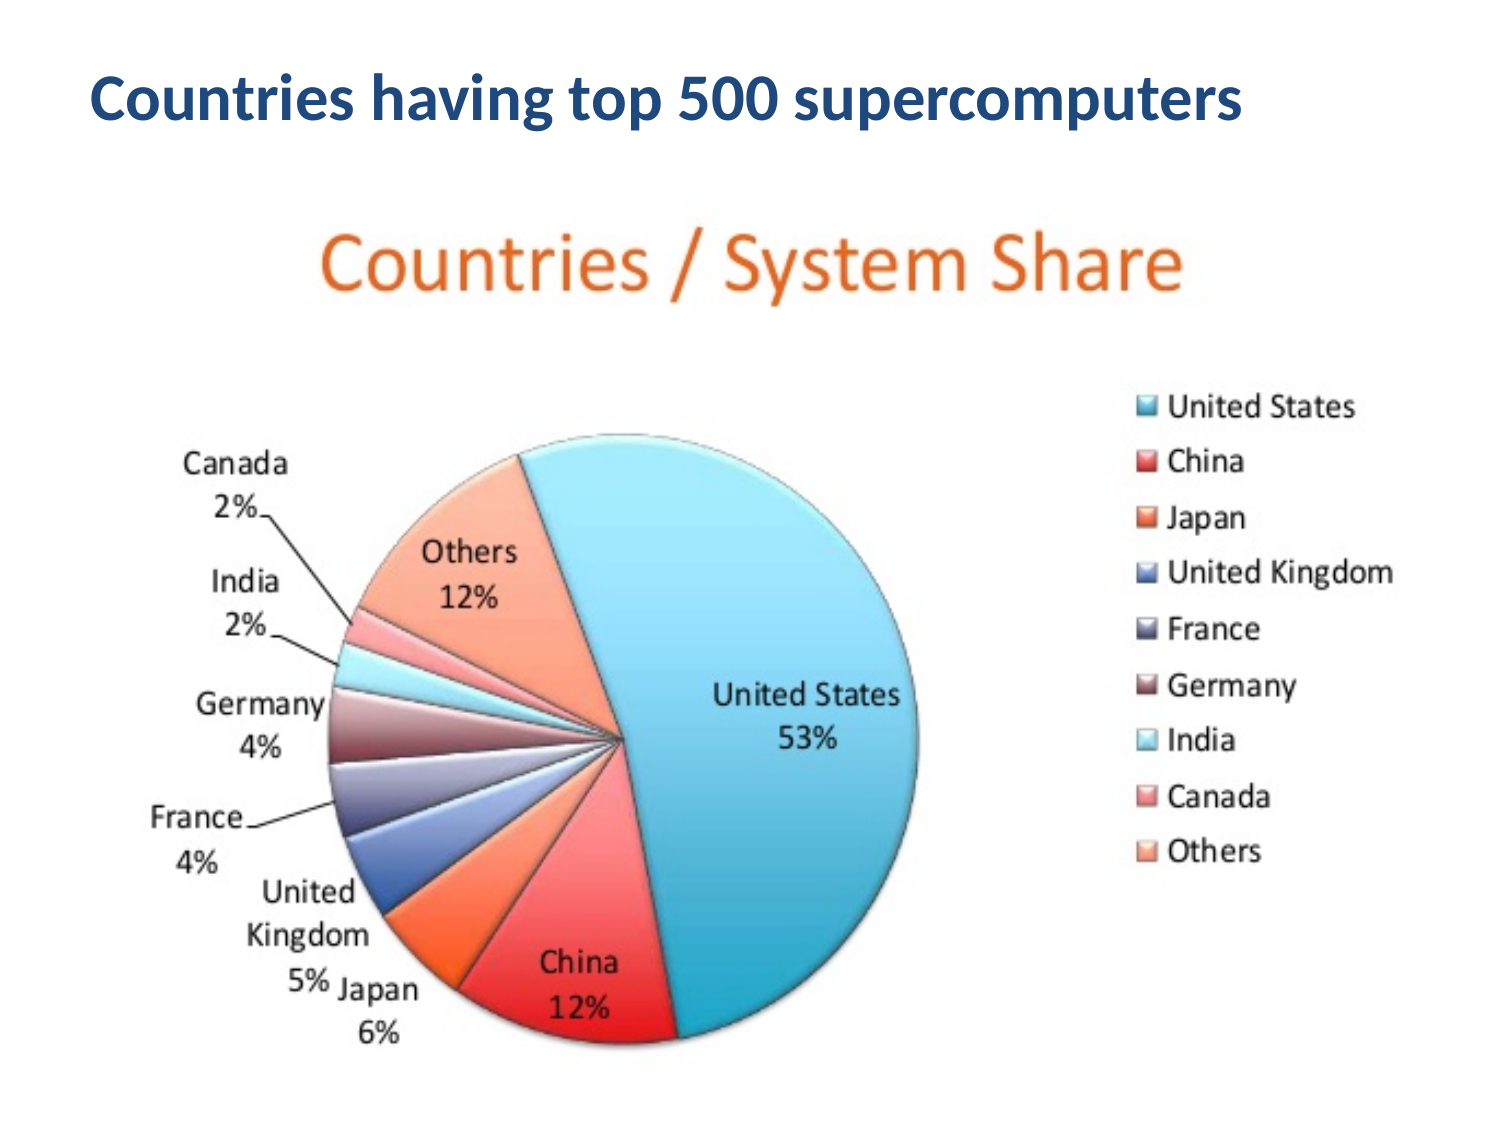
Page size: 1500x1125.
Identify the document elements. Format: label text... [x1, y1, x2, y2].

picture [54, 162, 1451, 1088]
title Countries having top 500 supercomputers [75, 0, 1425, 159]
